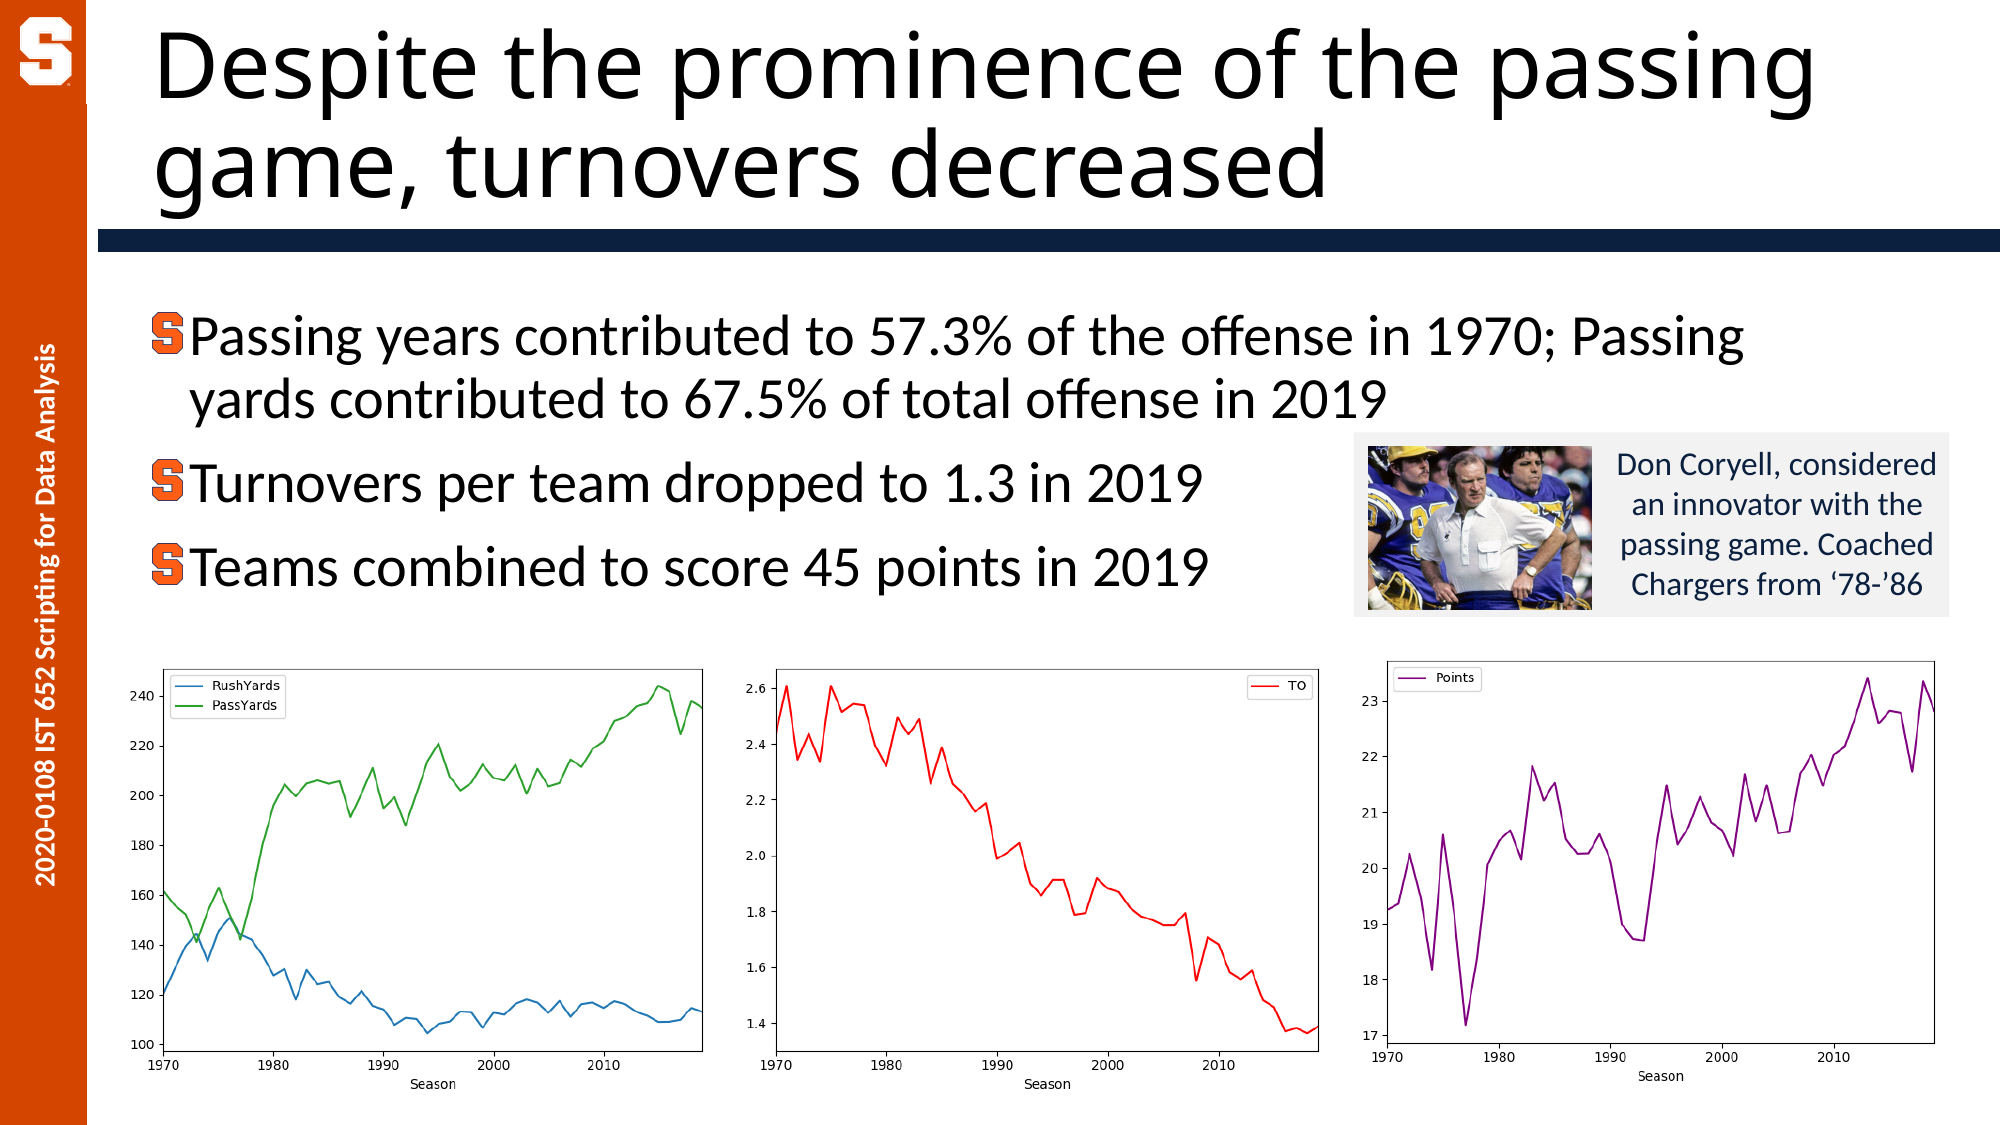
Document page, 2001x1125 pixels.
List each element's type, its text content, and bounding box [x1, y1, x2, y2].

picture [115, 654, 716, 1105]
picture [1347, 646, 1948, 1097]
picture [152, 459, 194, 501]
list Passing years contributed to 57.3% of the offense in 1970; Passing yards contributed to 67.5% of total offense in 2019 Turnovers per team dropped to 1.3 in 2019 Teams combined to score 45 points in 2019 [137, 297, 1863, 1012]
picture [152, 543, 194, 585]
picture [1, 1, 85, 104]
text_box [1353, 432, 1956, 617]
picture [152, 312, 194, 354]
picture [731, 654, 1332, 1105]
title Despite the prominence of the passing game, turnovers decreased [137, 9, 1863, 227]
